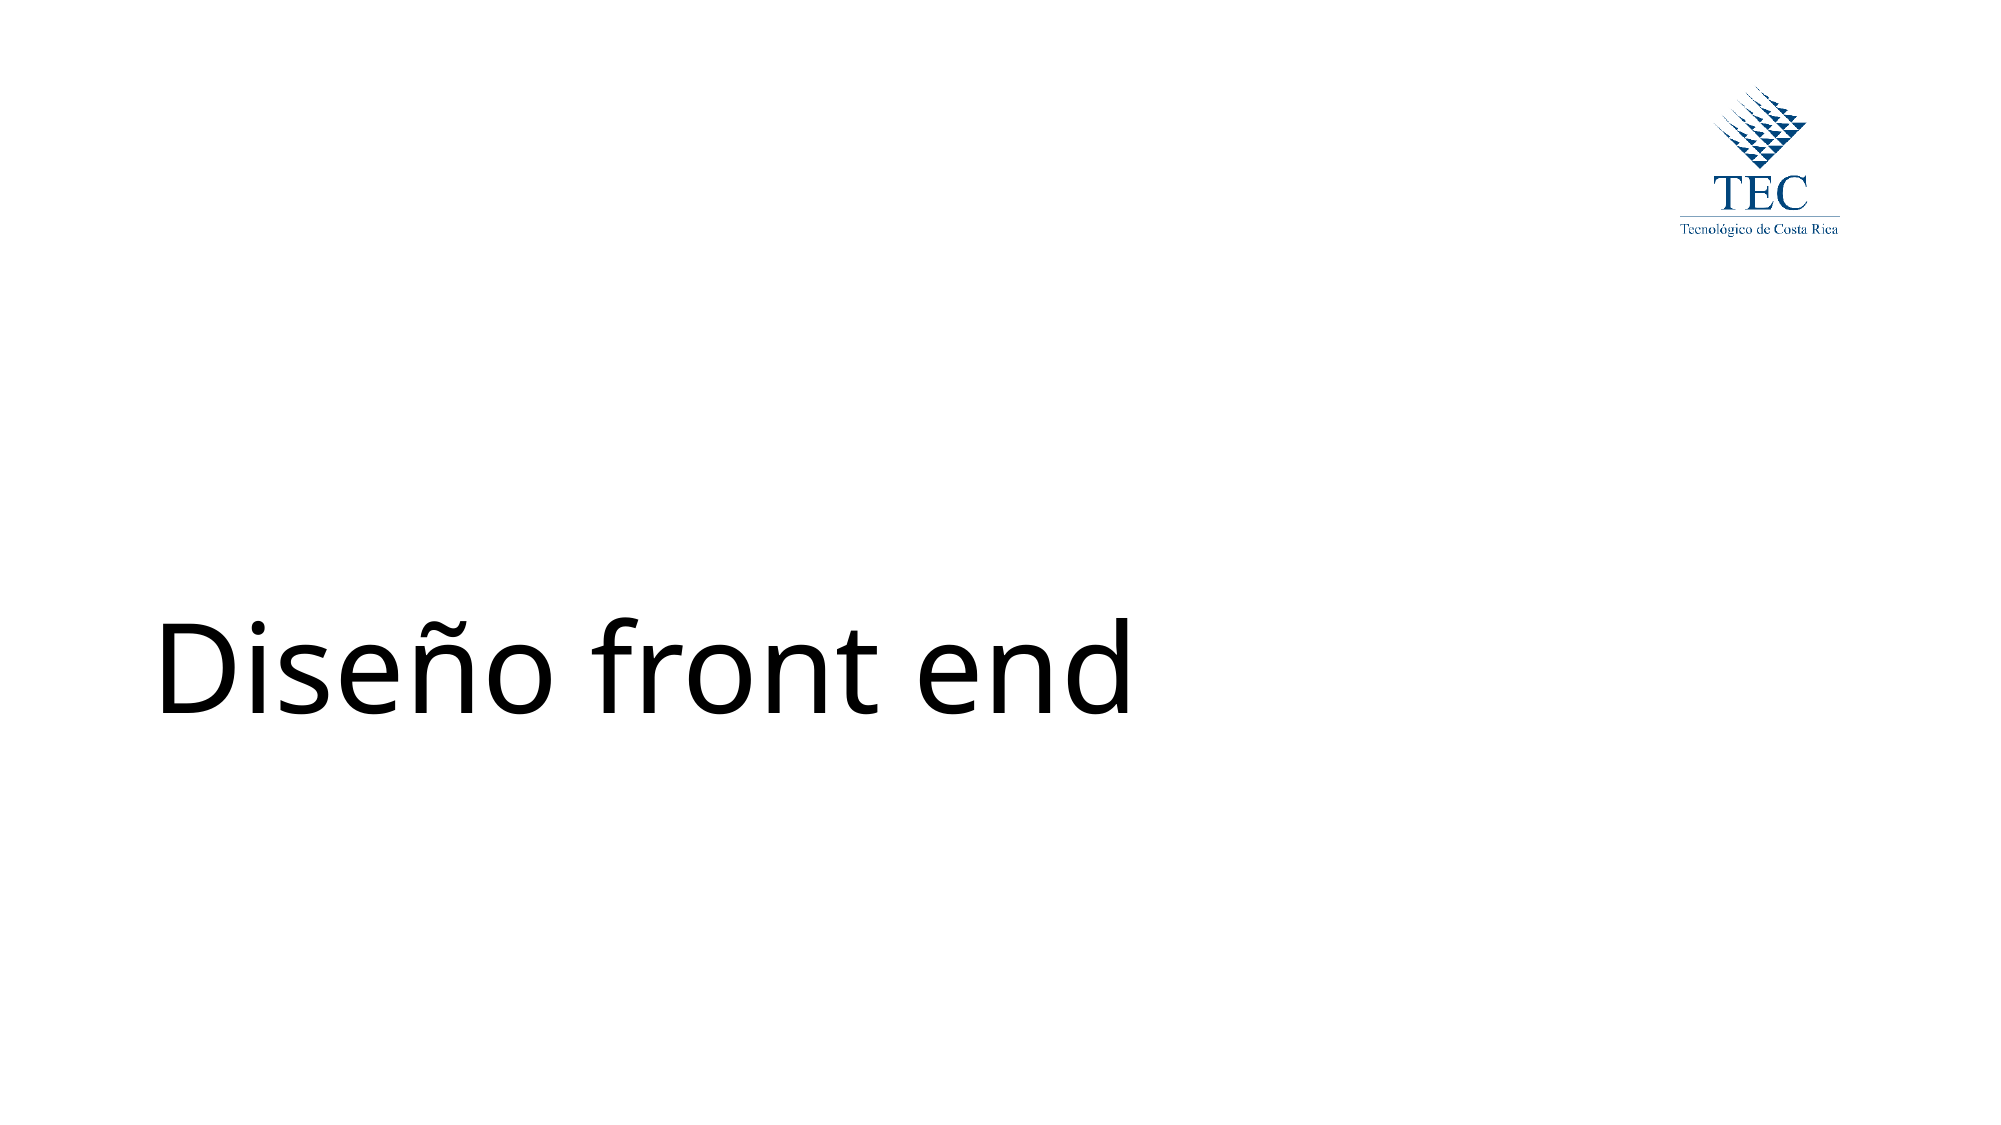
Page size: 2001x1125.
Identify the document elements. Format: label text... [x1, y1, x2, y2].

title Diseño front end [136, 280, 1862, 749]
picture [1676, 80, 1843, 240]
